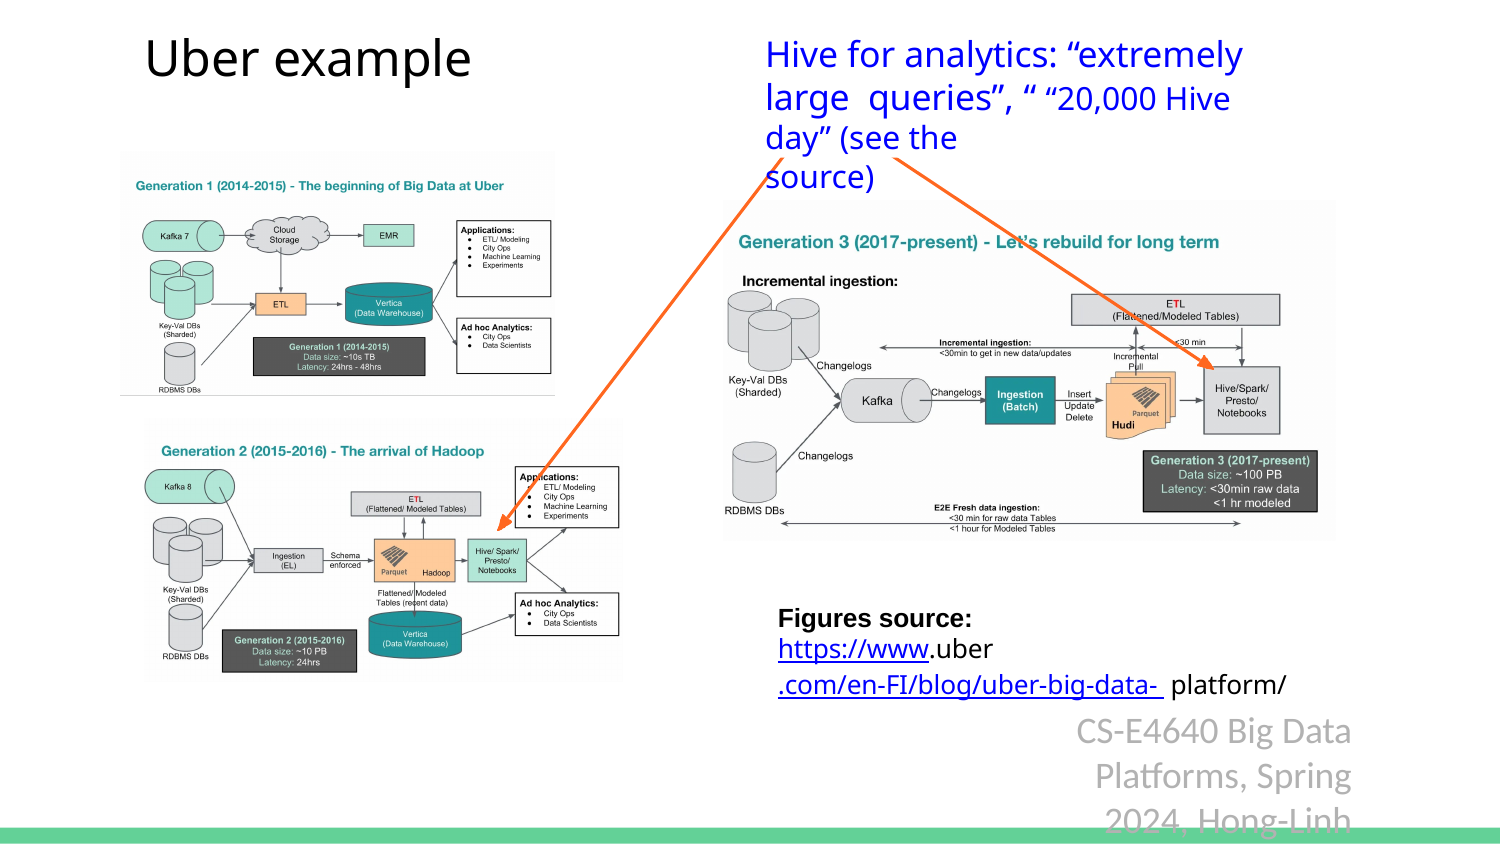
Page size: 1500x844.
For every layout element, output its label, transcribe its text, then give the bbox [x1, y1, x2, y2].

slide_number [1046, 706, 1358, 844]
text_box Figures source: https://www.uber.com/en-FI/blog/uber-big-data- platform/ [776, 691, 1327, 705]
text_box Hive for analytics: “extremely large queries”, “ “20,000 Hive queries per [763, 30, 1313, 140]
title Uber example [142, 24, 589, 140]
text_box day” (see the source) [763, 116, 1068, 140]
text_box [120, 142, 1336, 682]
